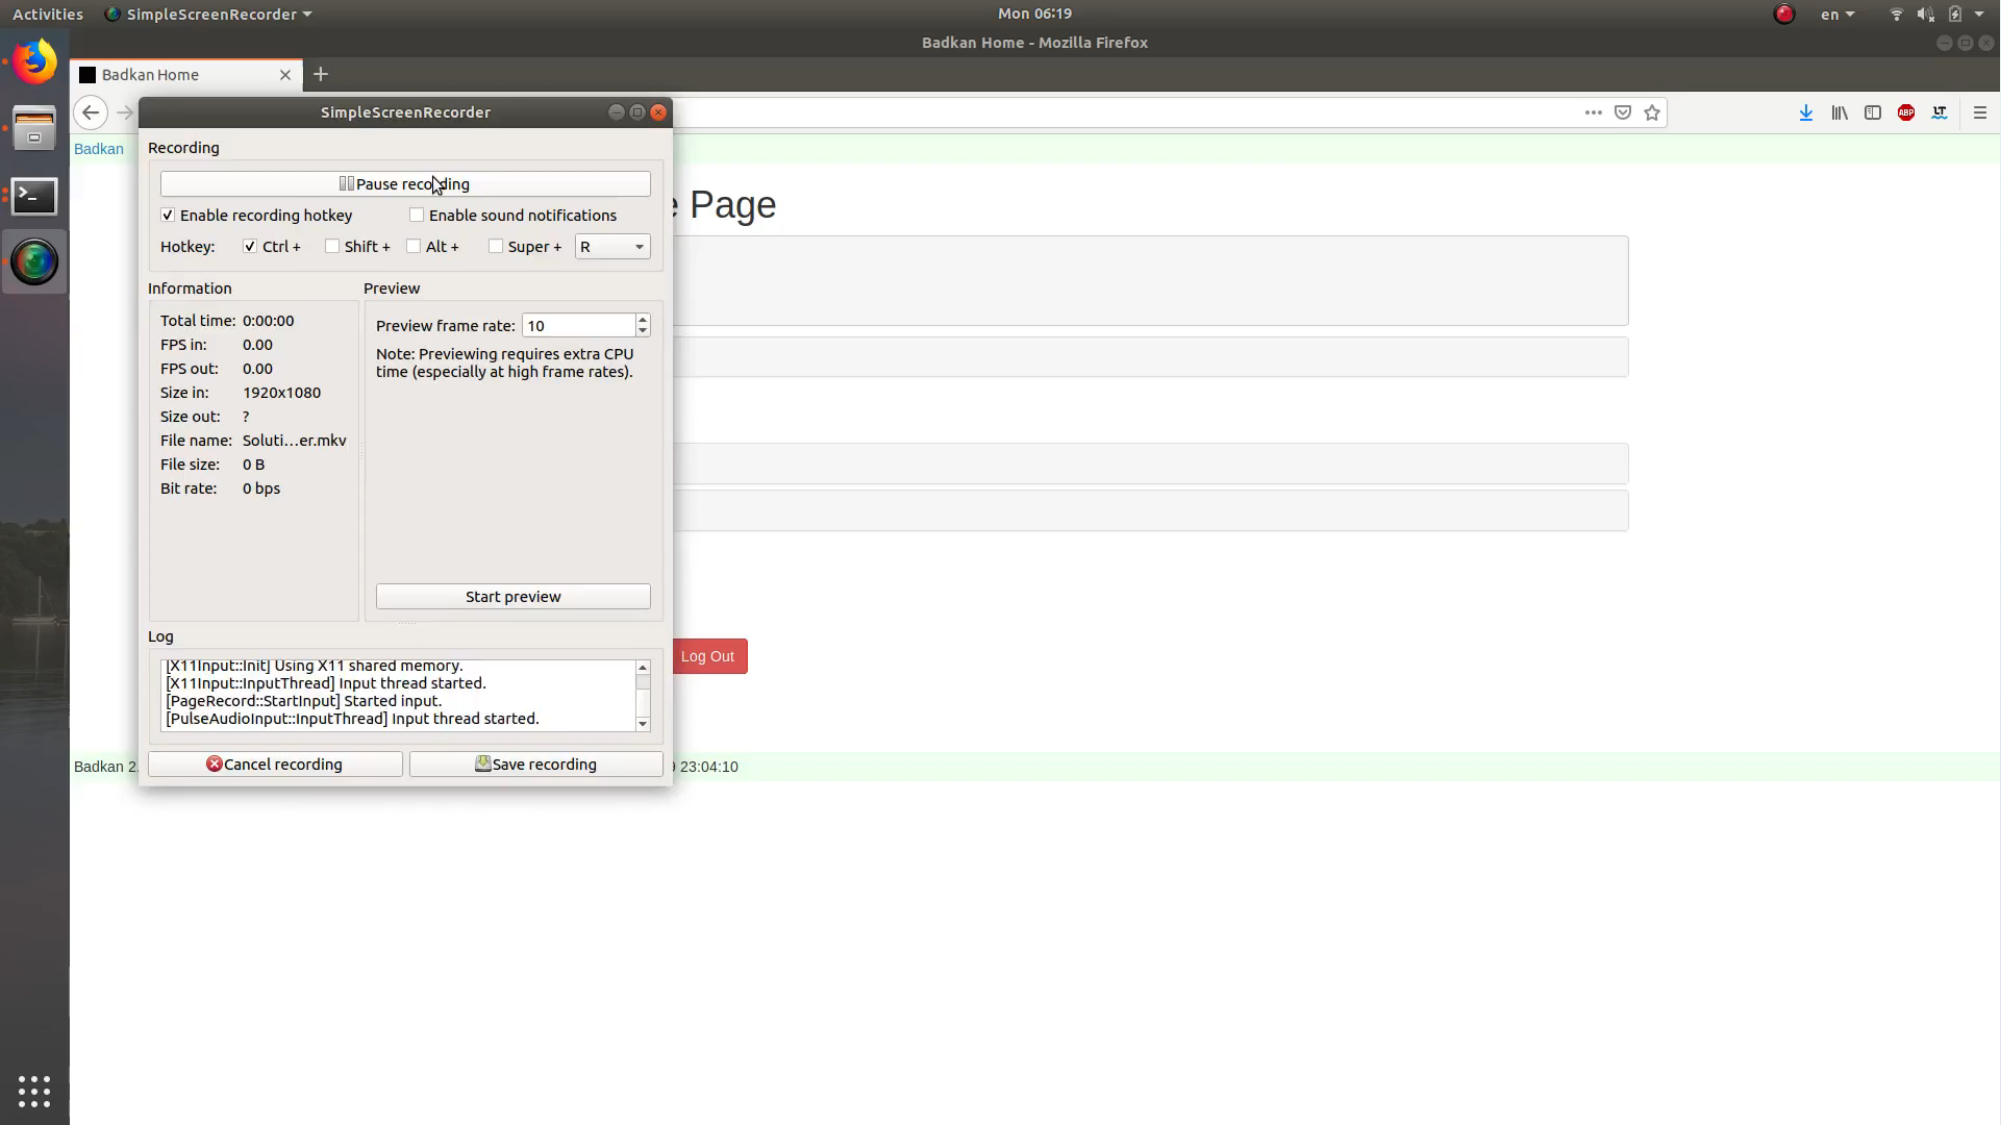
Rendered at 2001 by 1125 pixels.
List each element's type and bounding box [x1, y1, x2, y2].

list [0, 0, 2000, 1125]
